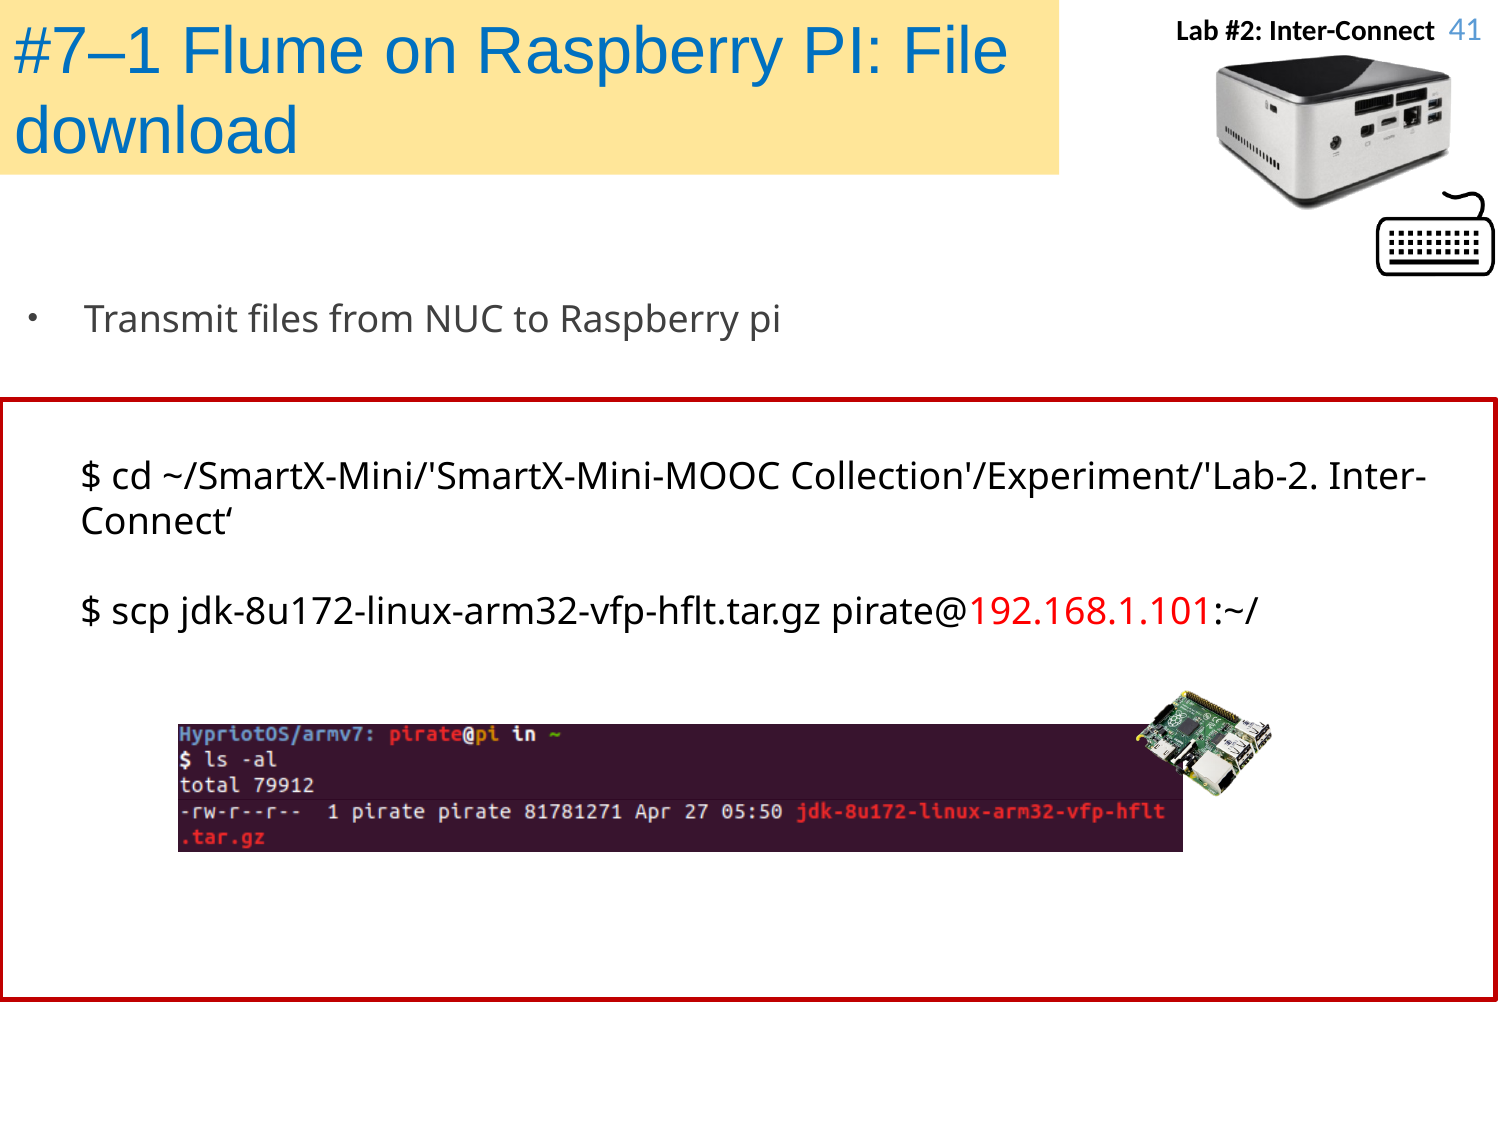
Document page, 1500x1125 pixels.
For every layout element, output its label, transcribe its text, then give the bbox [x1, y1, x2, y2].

picture [1130, 680, 1278, 802]
text_box Transmit files from NUC to Raspberry pi [12, 287, 1443, 373]
picture [1207, 52, 1500, 326]
text_box $ cd ~/SmartX-Mini/'SmartX-Mini-MOOC Collection'/Experiment/'Lab-2. Inter-Connect‘ $ scp jdk-8u172-linux-arm32-vfp-hflt.tar.gz pirate@192.168.1.101:~/ [0, 399, 1496, 1000]
text_box #7–1 Flume on Raspberry PI: File download [0, 0, 1060, 175]
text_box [178, 723, 1183, 852]
